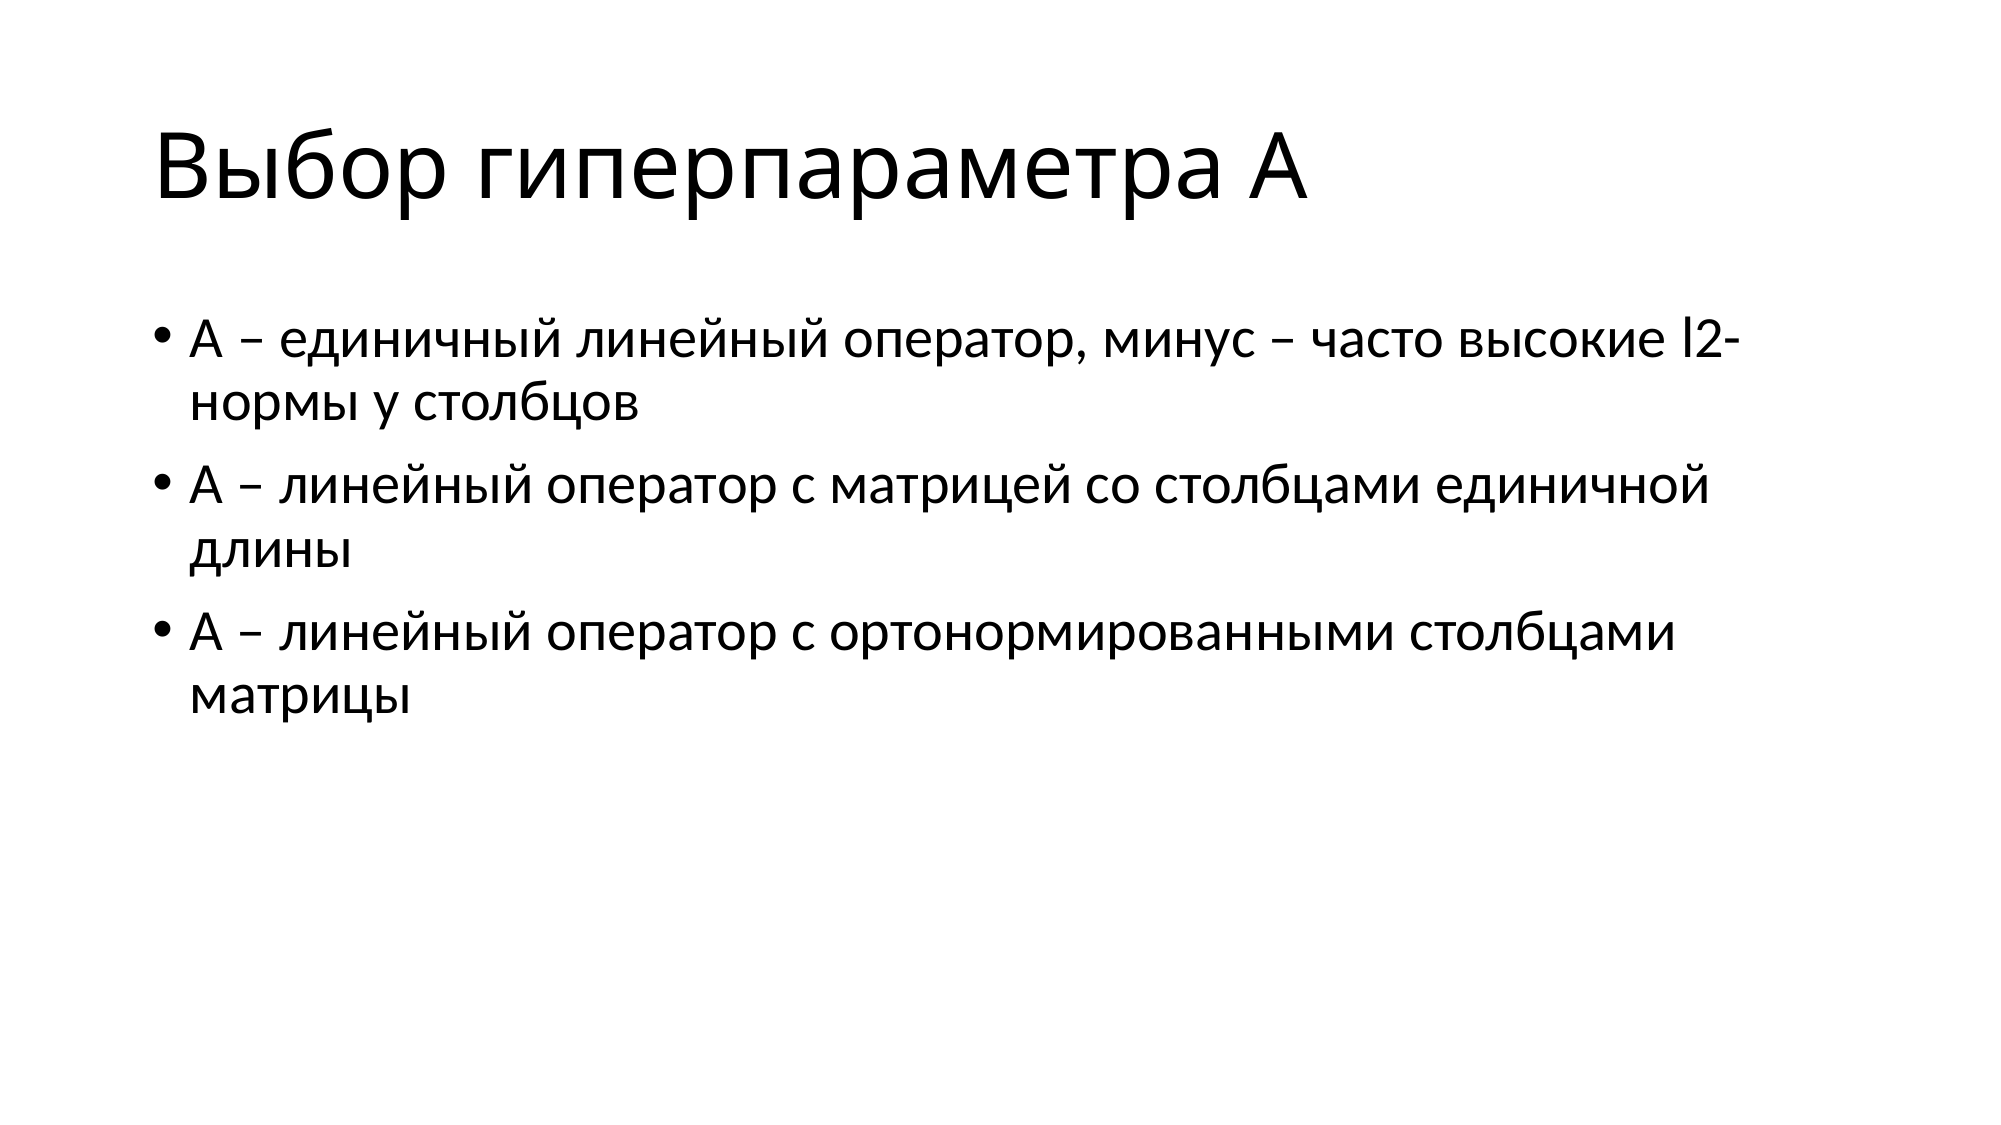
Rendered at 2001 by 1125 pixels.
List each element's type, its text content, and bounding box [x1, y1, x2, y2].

list A – единичный линейный оператор, минус – часто высокие l2-нормы у столбцов A – линейный оператор с матрицей со столбцами единичной длины А – линейный оператор с ортонормированными столбцами матрицы [137, 299, 1863, 1014]
title Выбор гиперпараметра А [137, 59, 1863, 278]
